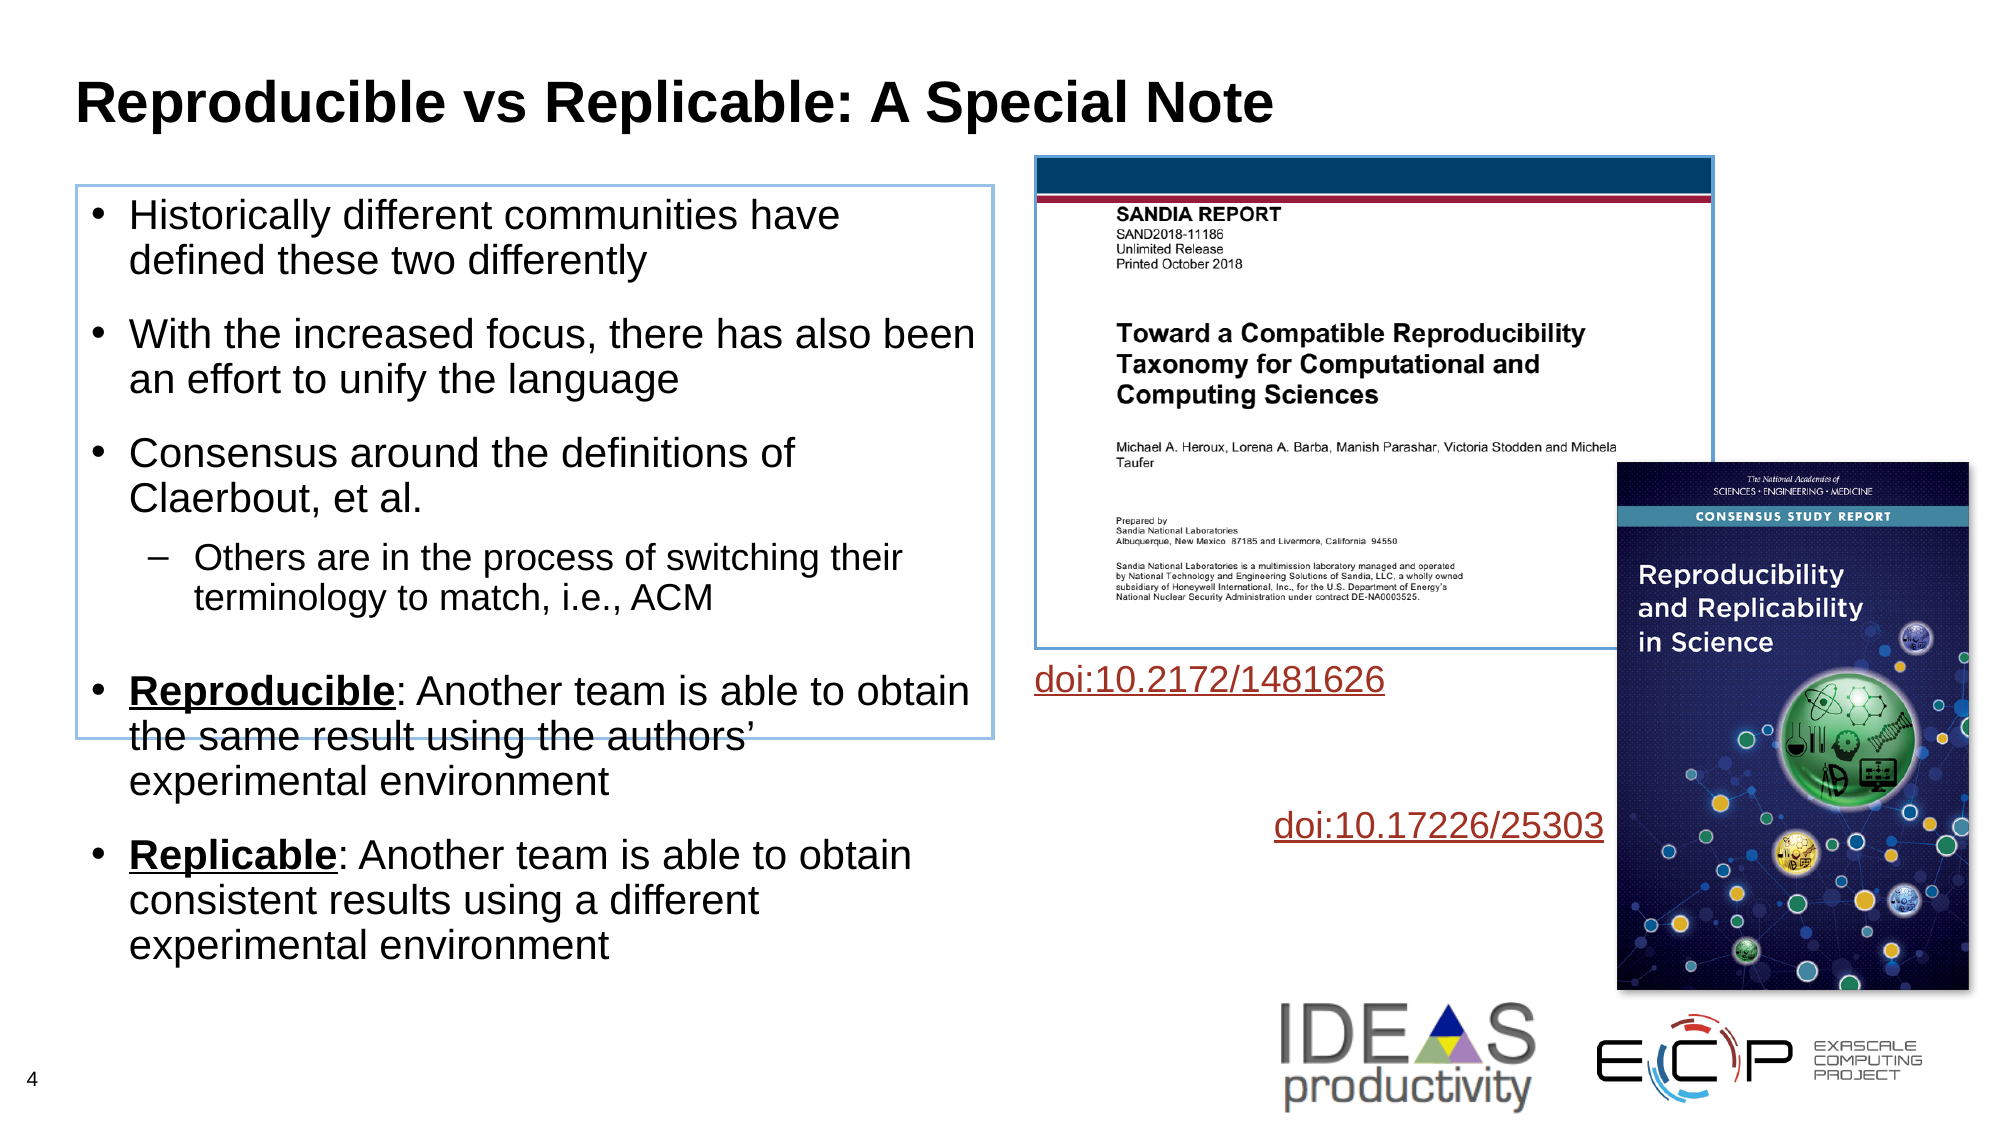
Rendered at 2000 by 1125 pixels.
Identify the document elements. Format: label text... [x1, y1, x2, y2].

list Historically different communities have defined these two differently With the increased focus, there has also been an effort to unify the language Consensus around the definitions of Claerbout, et al. Others are in the process of switching their terminology to match, i.e., ACM Reproducible: Another team is able to obtain the same result using the authors’ experimental environment Replicable: Another team is able to obtain consistent results using a different experimental environment [75, 184, 995, 740]
text_box doi:10.17226/25303 [1259, 793, 1611, 854]
text_box doi:10.2172/1481626 [1019, 647, 1553, 708]
picture [1036, 157, 1969, 990]
picture [1280, 1002, 1537, 1114]
picture [1597, 1014, 1922, 1103]
title Reproducible vs Replicable: A Special Note [59, 67, 1927, 218]
